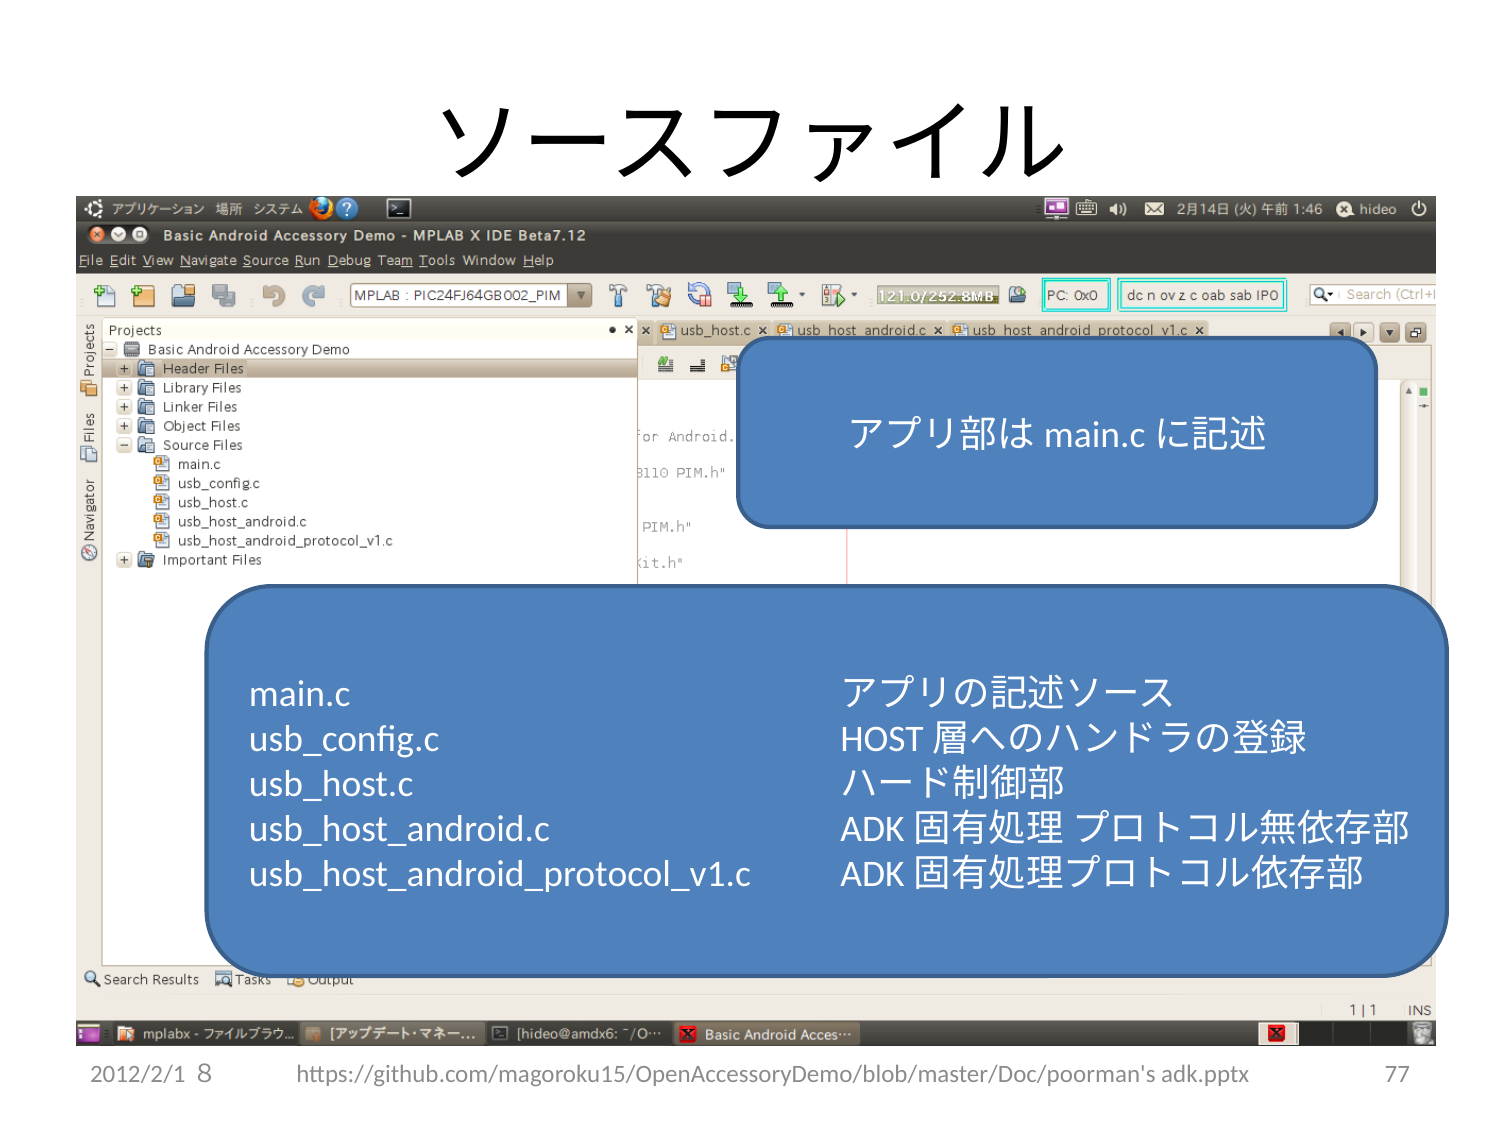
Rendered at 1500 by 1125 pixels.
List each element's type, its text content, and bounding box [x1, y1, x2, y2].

slide_number 77 [1306, 1054, 1425, 1103]
title ソースファイル [75, 45, 1425, 195]
footer https://github.com/magoroku15/OpenAccessoryDemo/blob/master/Doc/poorman's adk.pptx [242, 1054, 1306, 1103]
text_box main.c アプリの記述ソース usb_config.c HOST層へのハンドラの登録 usb_host.c ハード制御部 usb_host_android.c ADK固有処理 プロトコル無依存部 usb_host_android_protocol_v1.c ADK固有処理プロトコル依存部 [1440, 617, 1449, 945]
picture [76, 196, 1436, 1046]
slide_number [75, 1052, 242, 1103]
